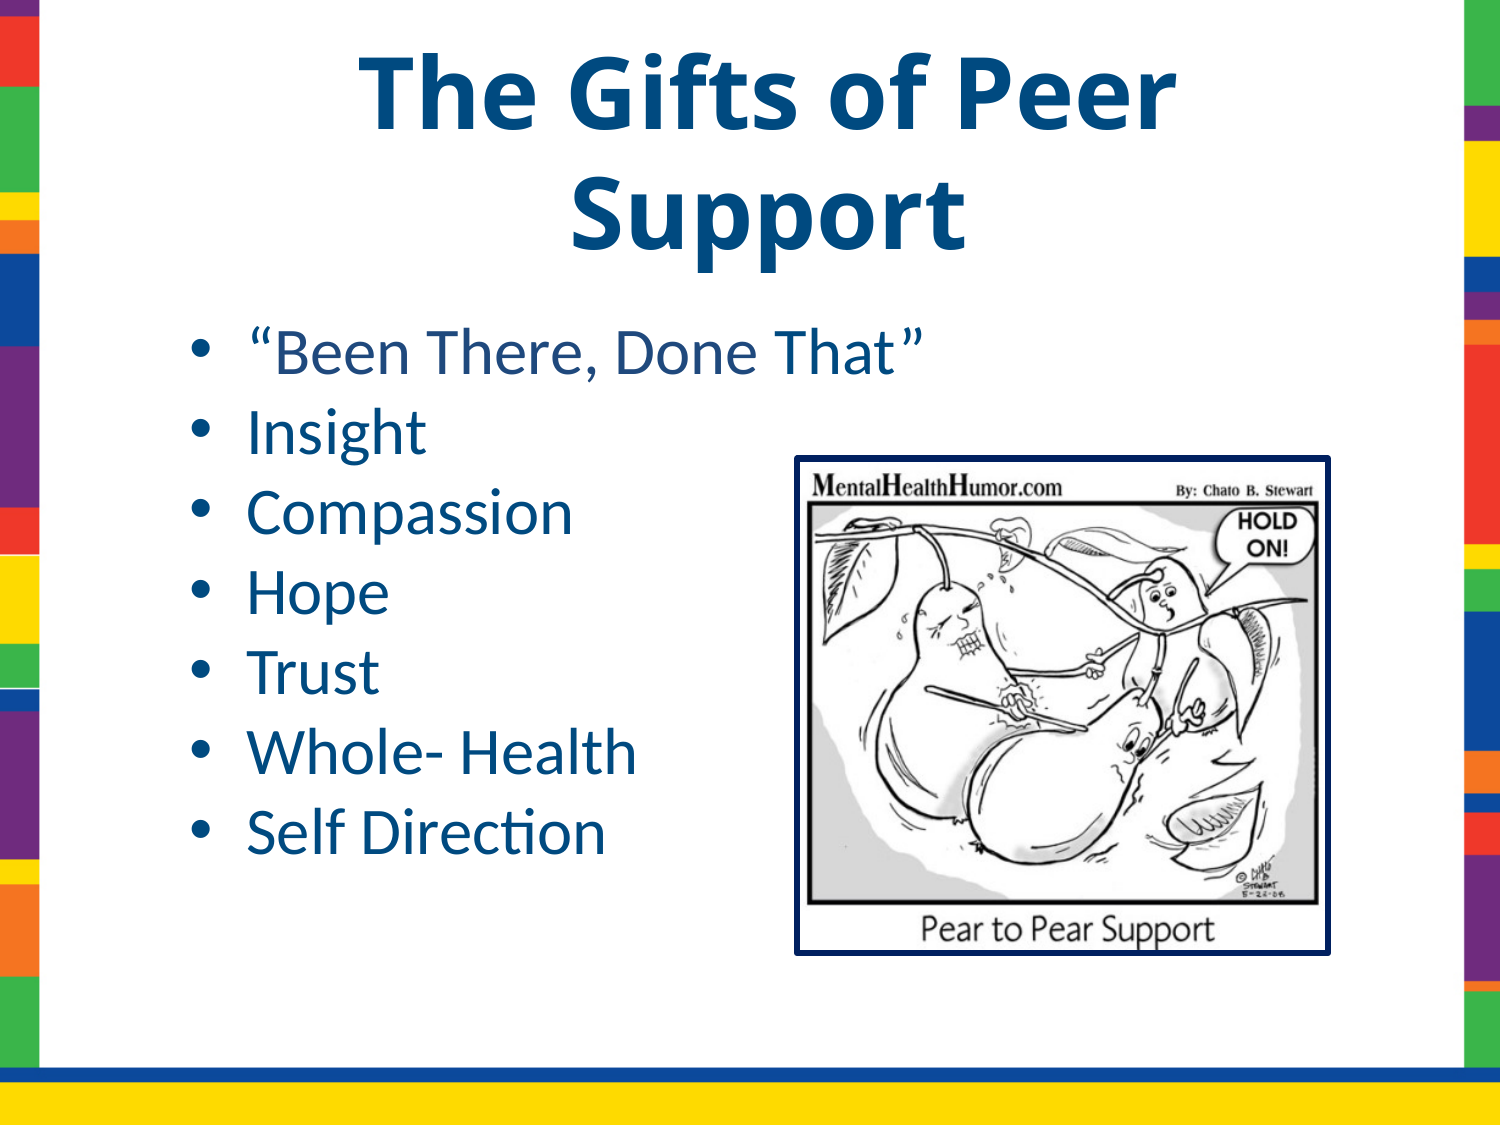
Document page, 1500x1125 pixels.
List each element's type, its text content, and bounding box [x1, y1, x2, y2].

picture [799, 461, 1326, 951]
picture [0, 0, 1500, 1125]
list “Been There, Done That” Insight Compassion Hope Trust Whole- Health Self Direction [174, 299, 1500, 1100]
title The Gifts of Peer Support [137, 87, 1400, 213]
